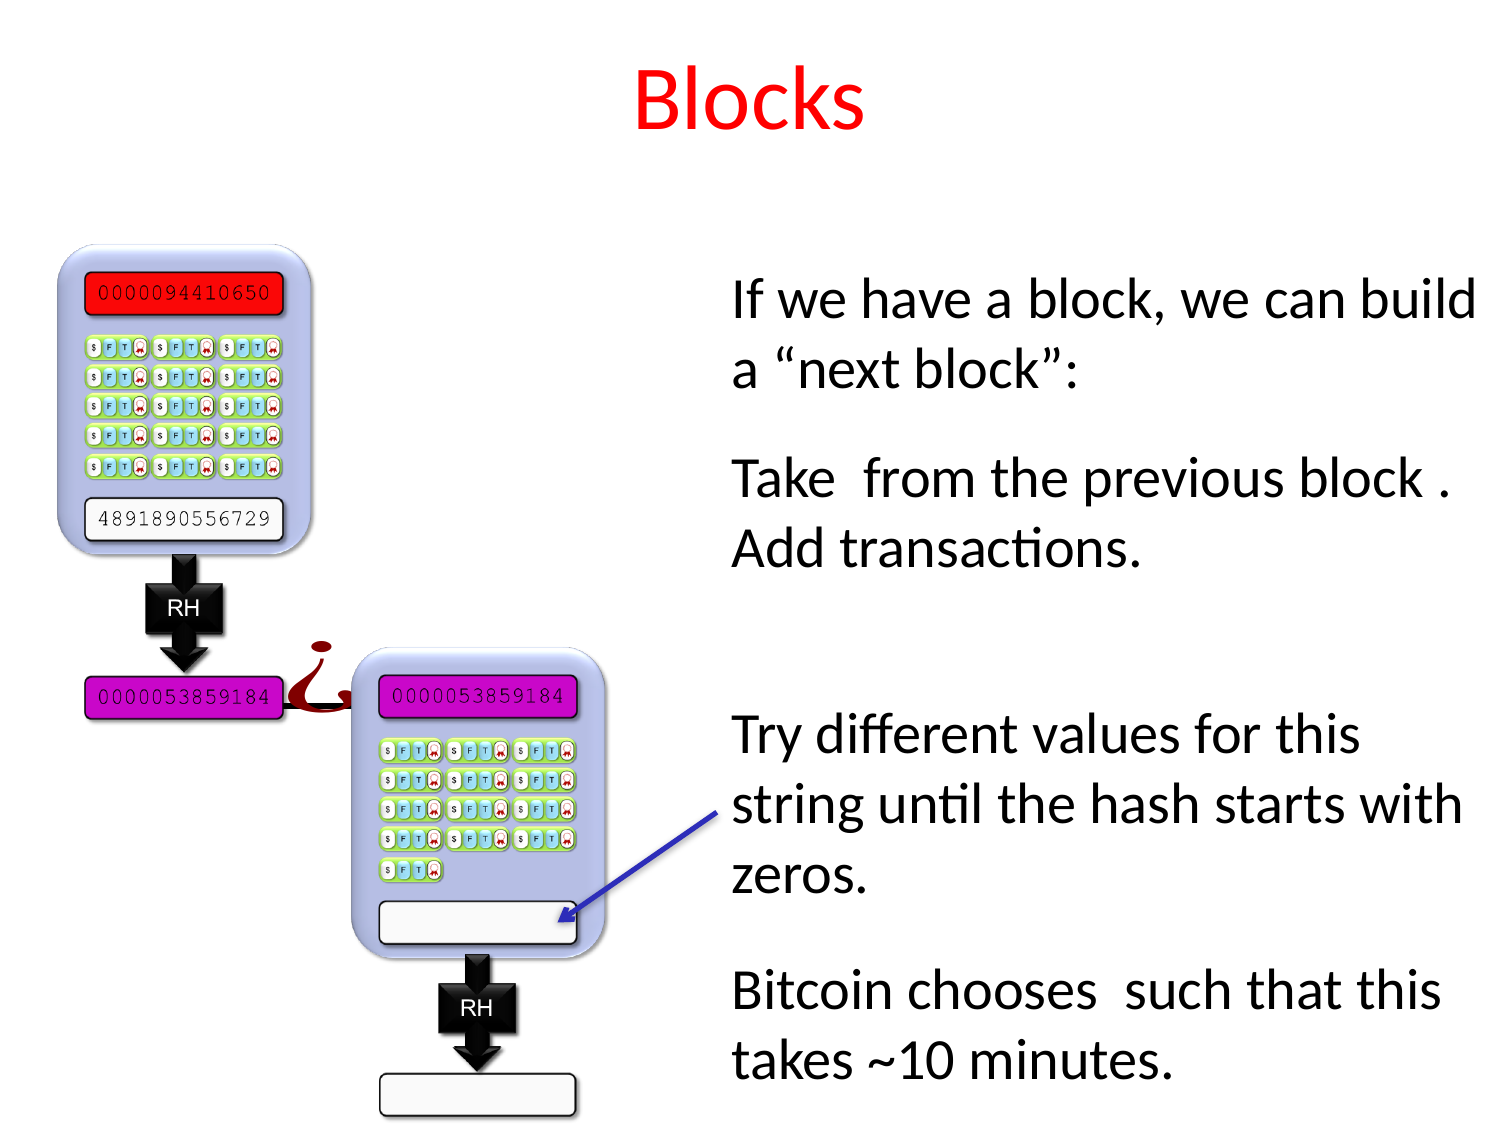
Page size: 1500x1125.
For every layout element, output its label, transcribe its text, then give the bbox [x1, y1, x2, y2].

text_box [243, 634, 614, 966]
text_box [375, 910, 586, 1125]
picture [434, 950, 524, 1080]
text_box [557, 811, 717, 923]
title Blocks [0, 0, 1500, 187]
text_box If we have a block, we can build a “next block”: [716, 253, 1500, 425]
picture [52, 240, 320, 733]
